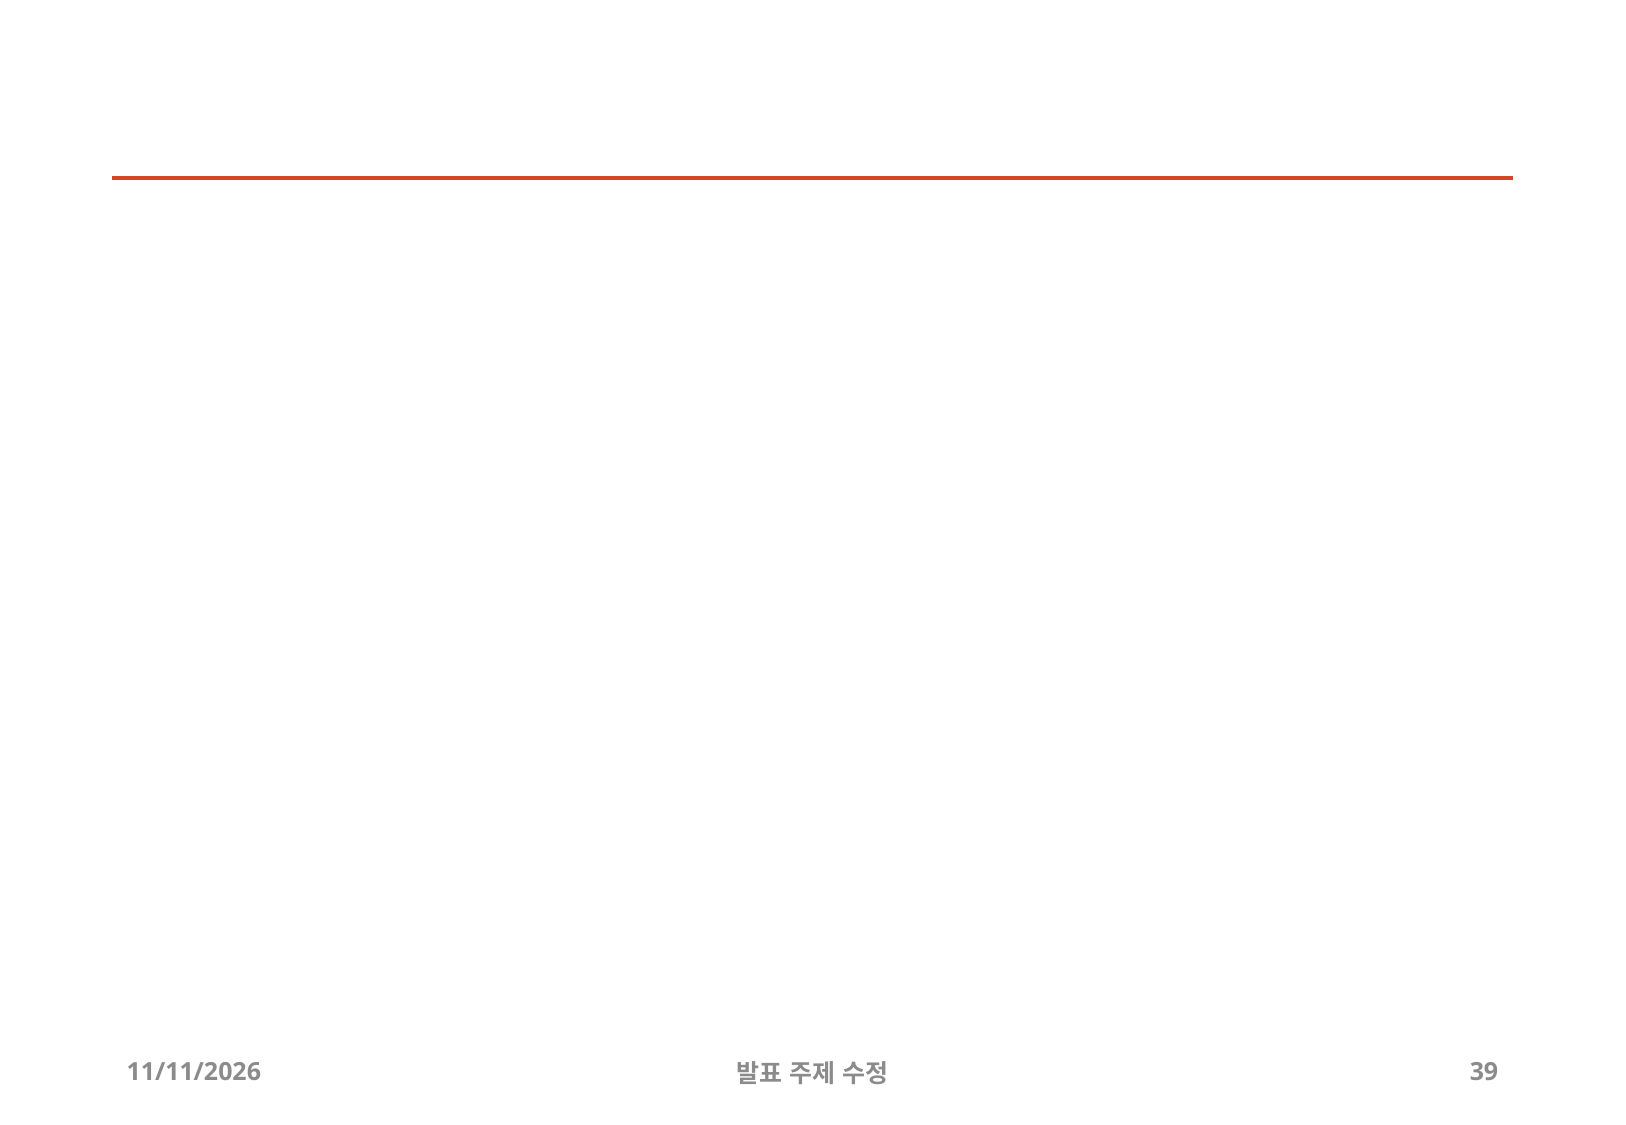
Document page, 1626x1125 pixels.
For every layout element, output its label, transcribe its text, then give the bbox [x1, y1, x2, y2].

slide_number 39 [1433, 1042, 1514, 1103]
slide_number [111, 1042, 303, 1103]
footer 발표 주제 수정 [538, 1042, 1087, 1103]
